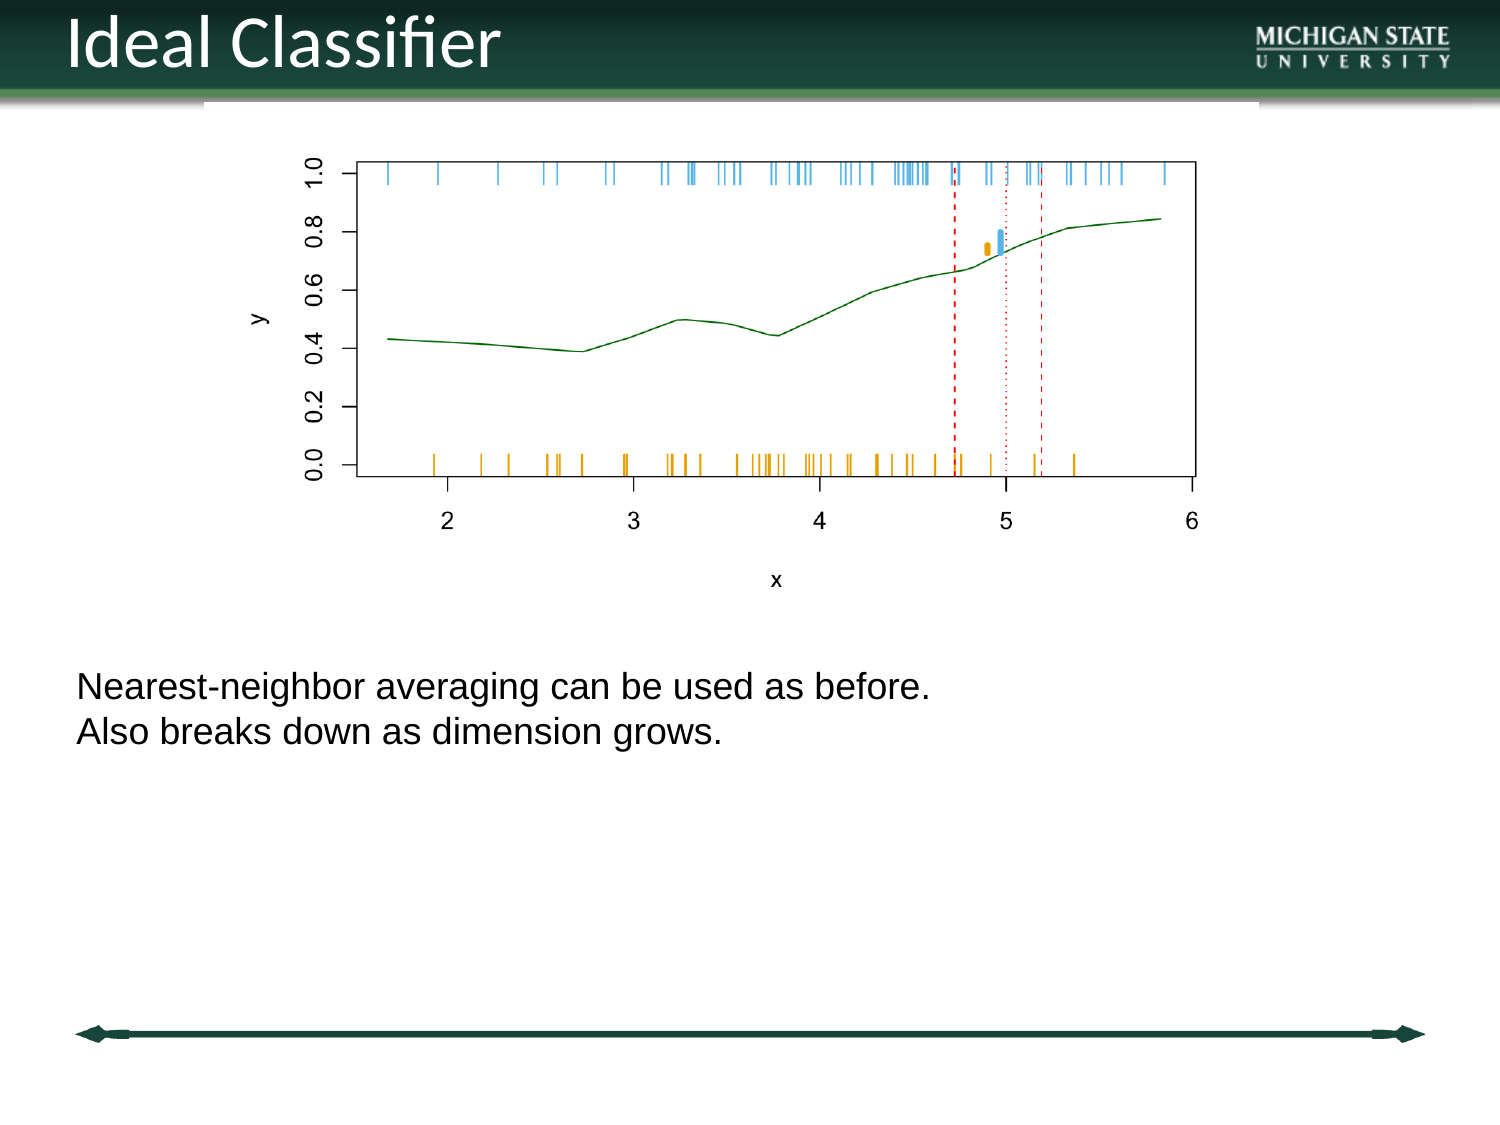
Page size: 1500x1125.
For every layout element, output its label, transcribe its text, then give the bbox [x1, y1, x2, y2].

picture [0, 0, 1500, 598]
text_box Ideal Classifier [49, 0, 1413, 90]
picture [75, 1025, 1425, 1043]
text_box Nearest-neighbor averaging can be used as before. Also breaks down as dimension grows. [61, 609, 1439, 760]
